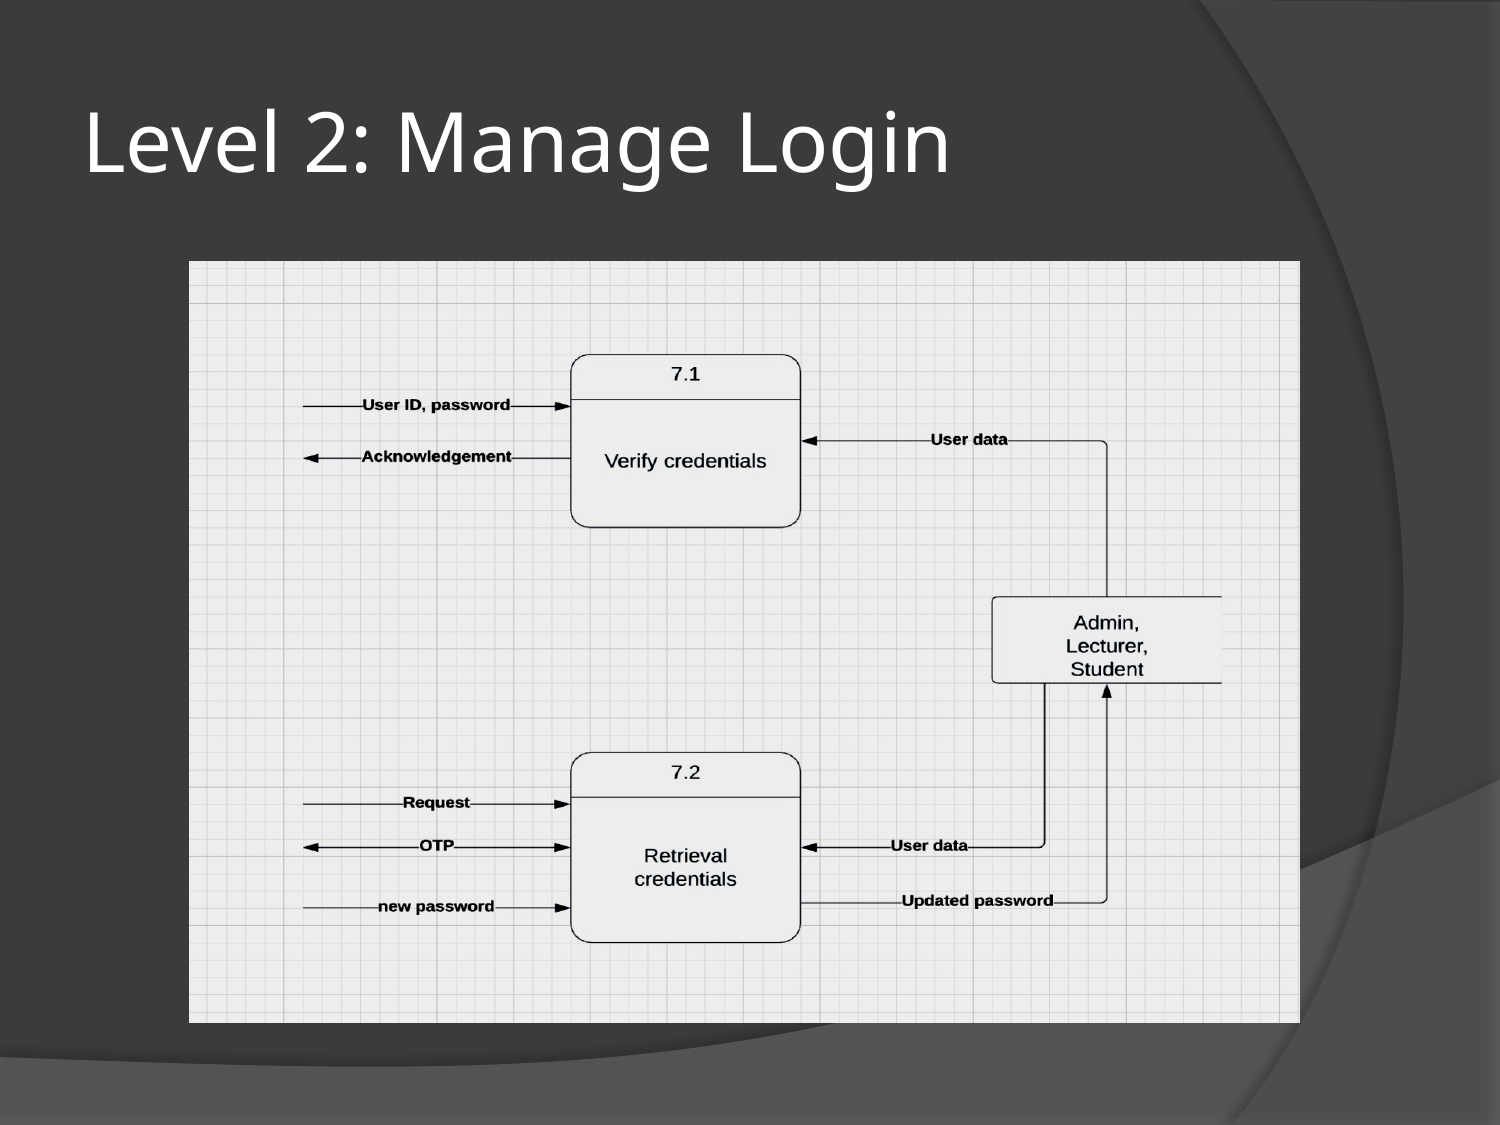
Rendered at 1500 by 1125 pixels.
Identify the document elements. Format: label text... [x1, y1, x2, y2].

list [189, 261, 1301, 1023]
title Level 2: Manage Login [75, 45, 1300, 233]
